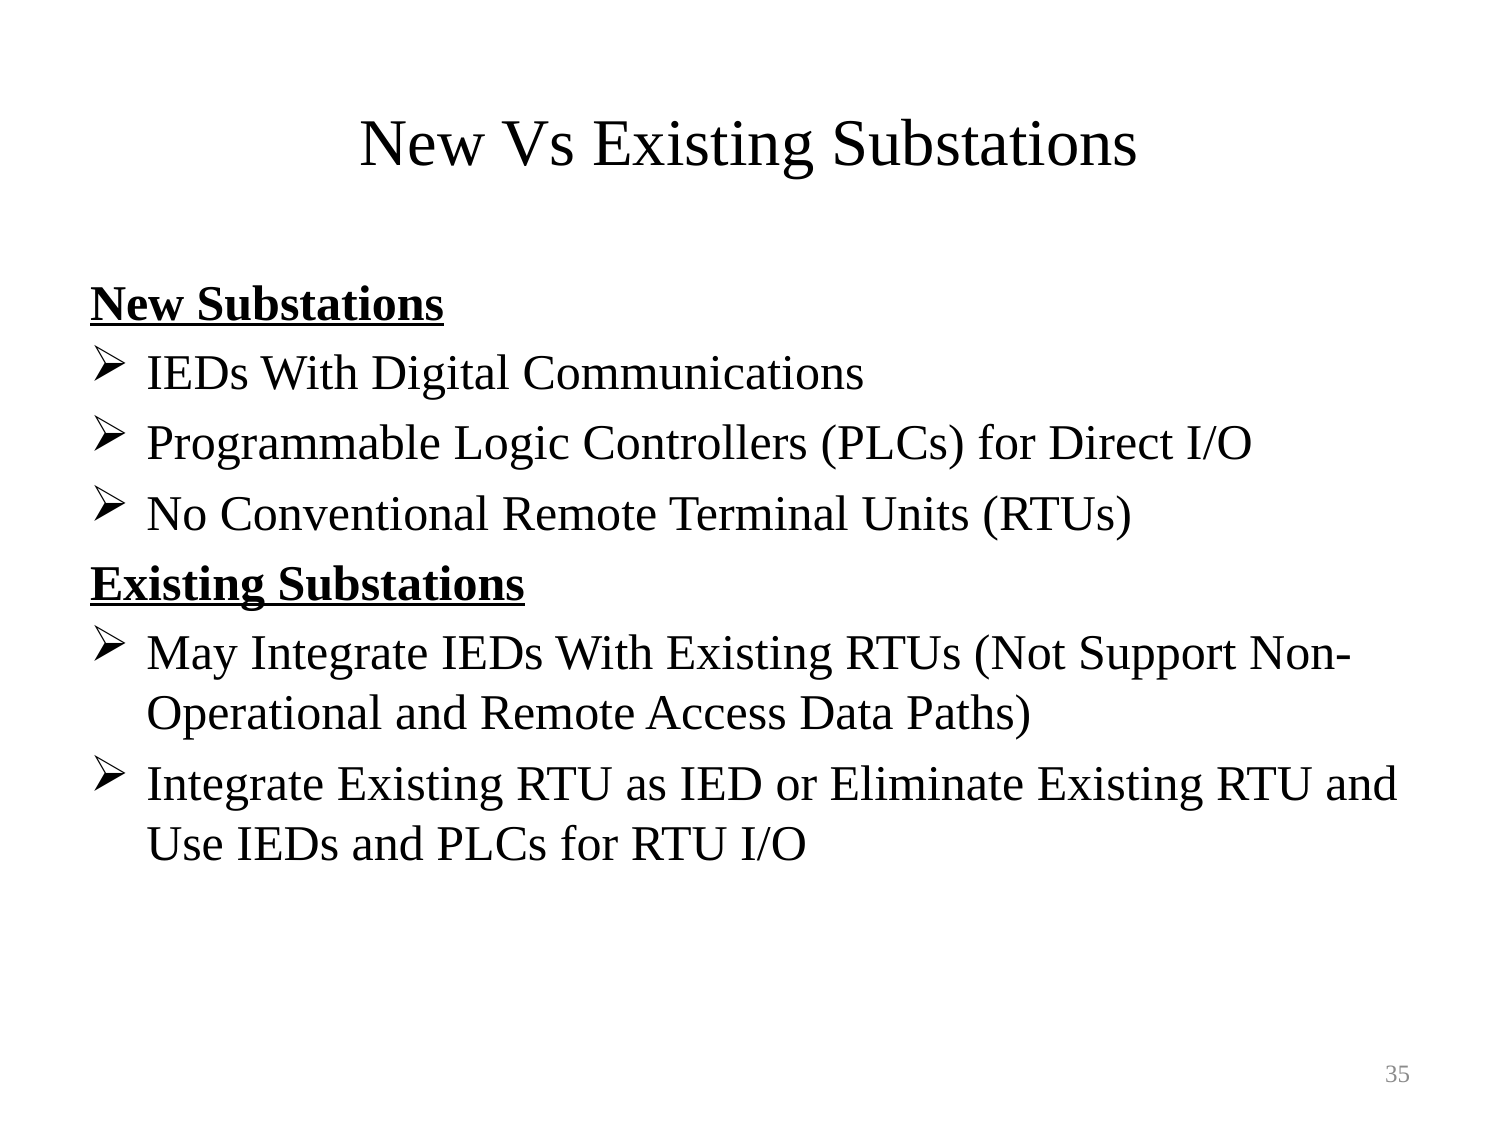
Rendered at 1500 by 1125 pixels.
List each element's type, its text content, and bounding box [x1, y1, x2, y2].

title New Vs Existing Substations [75, 45, 1425, 233]
slide_number 35 [1074, 1042, 1425, 1103]
list New Substations IEDs With Digital Communications Programmable Logic Controllers (PLCs) for Direct I/O No Conventional Remote Terminal Units (RTUs) Existing Substations May Integrate IEDs With Existing RTUs (Not Support Non-Operational and Remote Access Data Paths) Integrate Existing RTU as IED or Eliminate Existing RTU and Use IEDs and PLCs for RTU I/O [75, 262, 1425, 1005]
